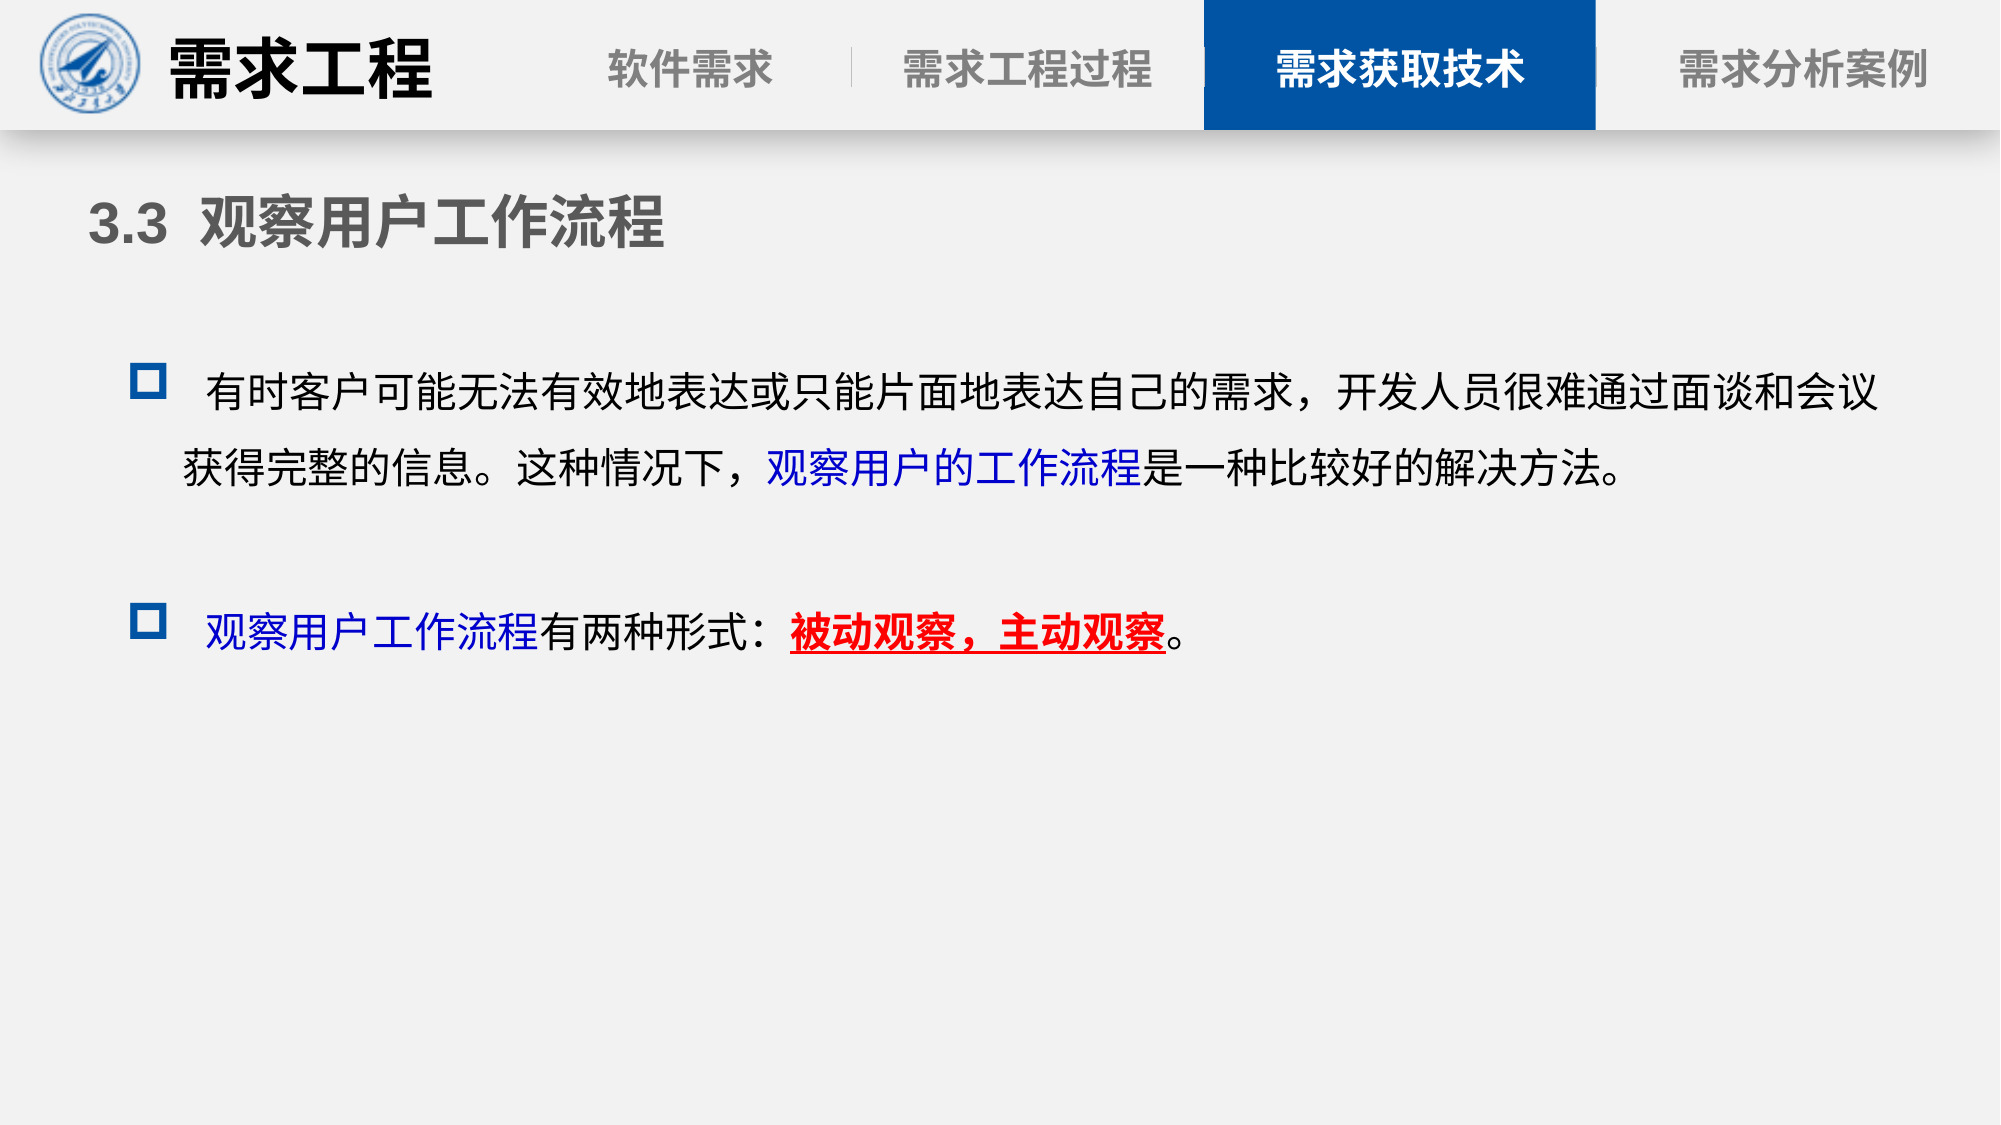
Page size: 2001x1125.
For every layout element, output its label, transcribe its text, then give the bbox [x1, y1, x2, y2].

text_box 需求工程 [152, 18, 480, 115]
text_box [0, 0, 1203, 131]
text_box 需求工程过程 [892, 35, 1164, 102]
text_box [1203, 0, 1597, 131]
text_box 需求获取技术 [1264, 35, 1536, 102]
text_box [1597, 0, 2000, 131]
text_box 需求分析案例 [1665, 35, 1942, 102]
text_box 3.3 观察用户工作流程 [88, 177, 940, 263]
picture [22, 4, 153, 122]
text_box 有时客户可能无法有效地表达或只能片面地表达自己的需求，开发人员很难通过面谈和会议获得完整的信息。这种情况下，观察用户的工作流程是一种比较好的解决方法。 观察用户工作流程有两种形式：被动观察，主动观察。 [110, 319, 1895, 666]
text_box 软件需求 [580, 35, 802, 102]
